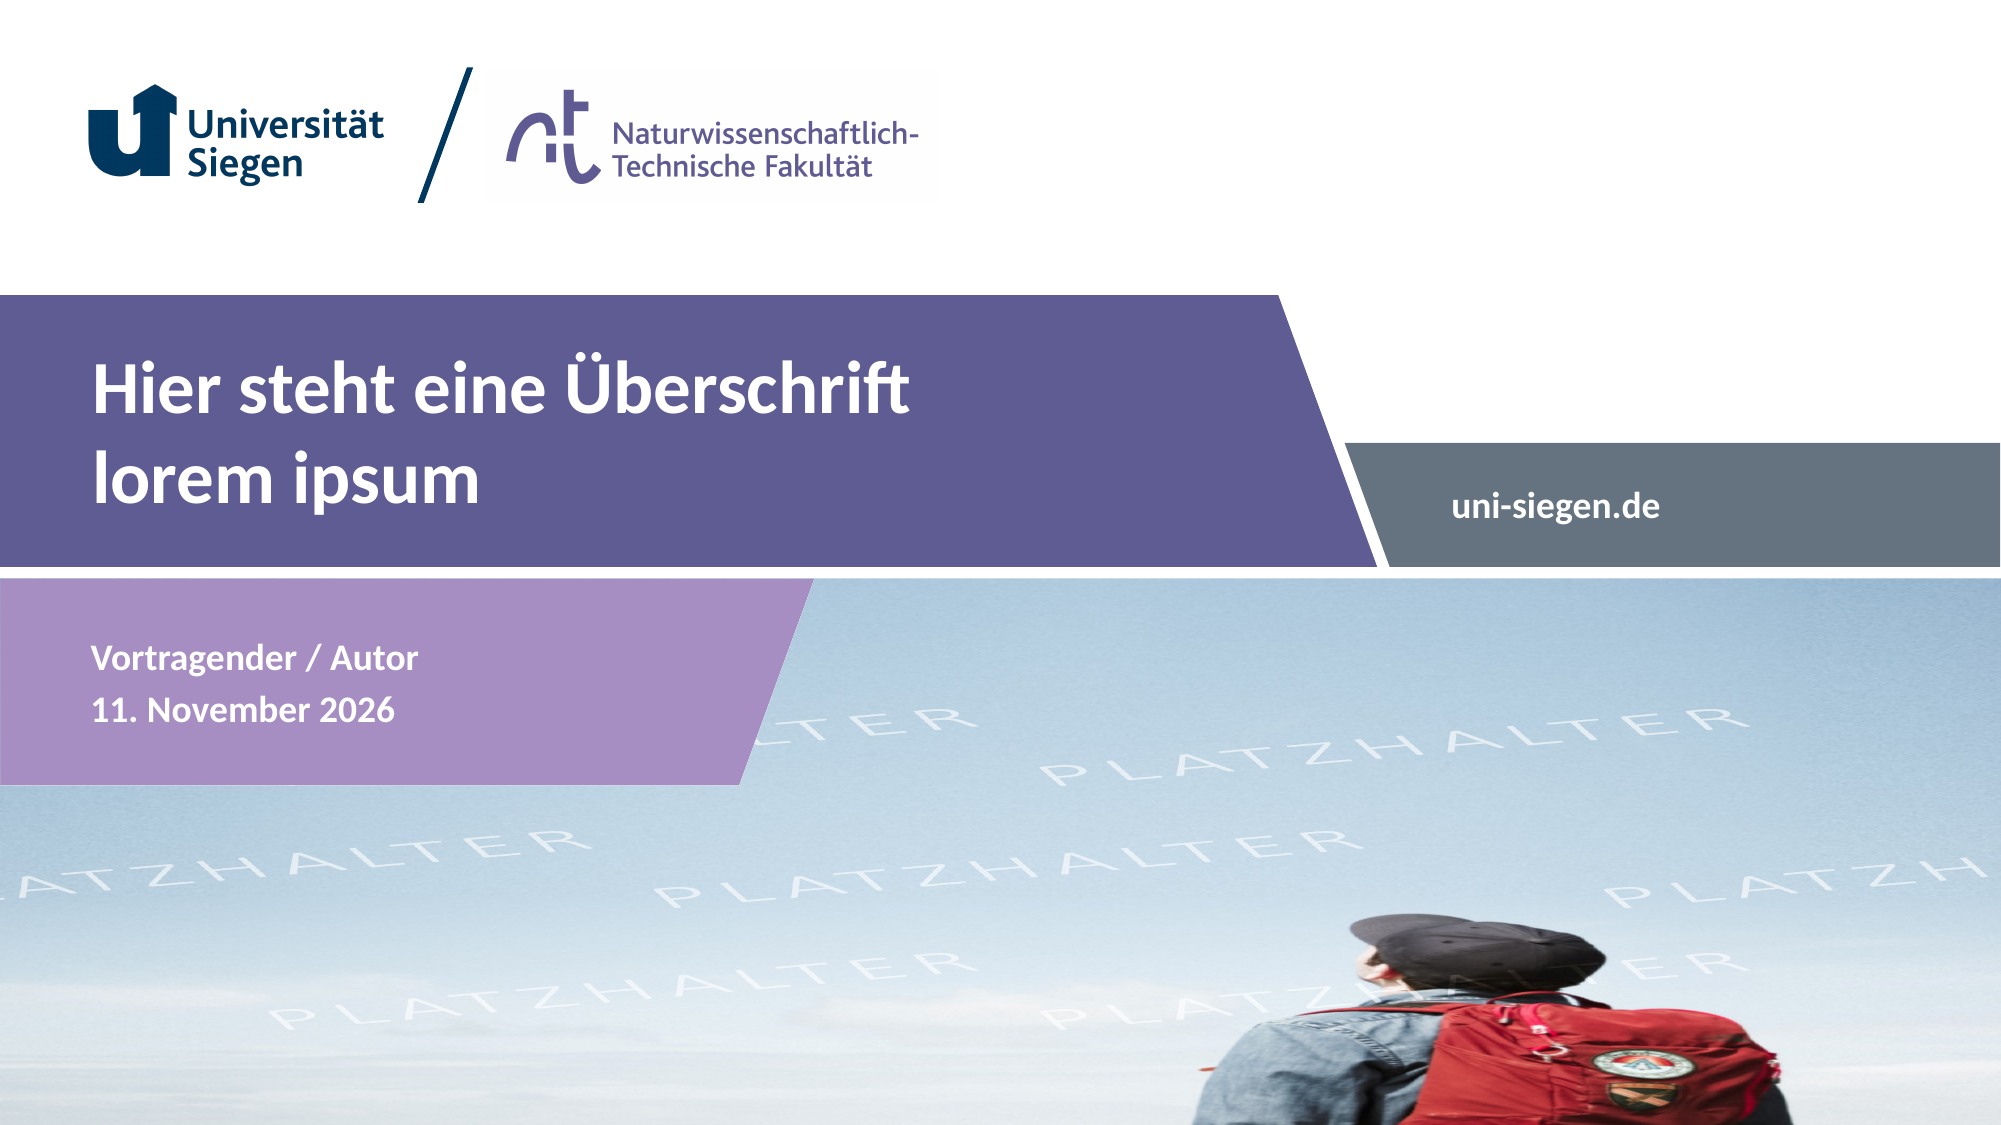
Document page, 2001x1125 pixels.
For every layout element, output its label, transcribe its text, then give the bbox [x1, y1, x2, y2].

picture [484, 67, 937, 204]
picture [66, 67, 407, 203]
picture [0, 578, 2001, 1125]
title Hier steht eine Überschrift lorem ipsum [92, 338, 1049, 528]
